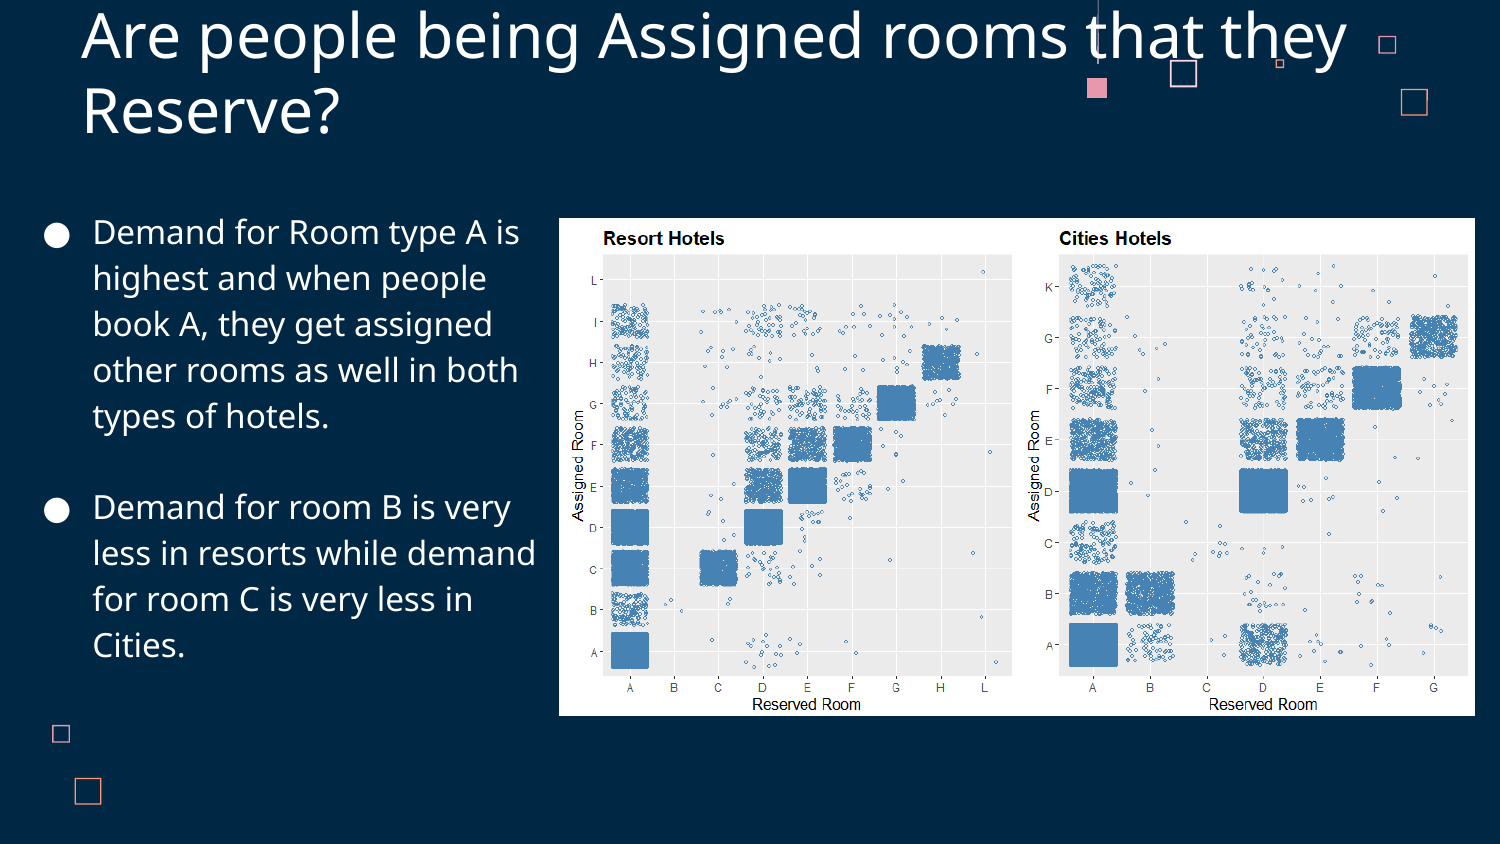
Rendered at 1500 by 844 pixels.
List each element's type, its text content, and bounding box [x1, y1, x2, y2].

list Demand for Room type A is highest and when people book A, they get assigned other rooms as well in both types of hotels. Demand for room B is very less in resorts while demand for room C is very less in Cities. [2, 190, 560, 790]
title Are people being Assigned rooms that they Reserve? [66, 54, 1399, 161]
picture [559, 218, 1475, 716]
